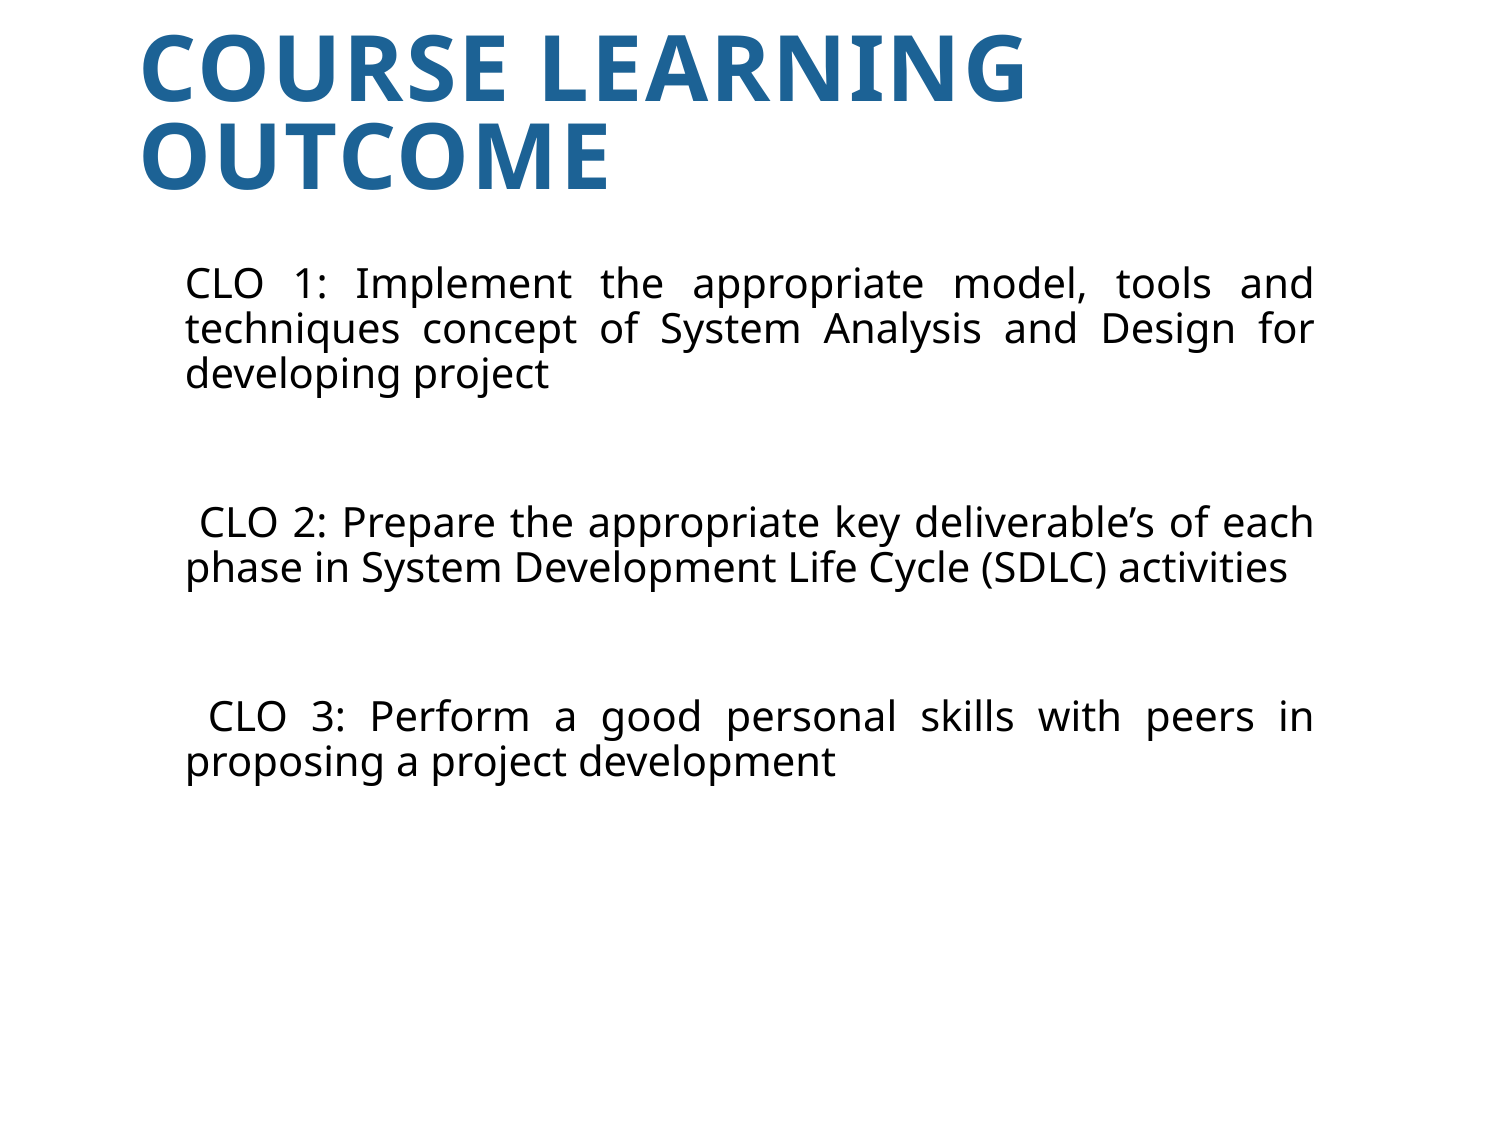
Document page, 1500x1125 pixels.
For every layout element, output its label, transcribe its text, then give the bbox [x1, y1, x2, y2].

list CLO 1: Implement the appropriate model, tools and techniques concept of System Analysis and Design for developing project CLO 2: Prepare the appropriate key deliverable’s of each phase in System Development Life Cycle (SDLC) activities CLO 3: Perform a good personal skills with peers in proposing a project development [162, 255, 1323, 1029]
title Course Learning Outcome [123, 37, 1182, 201]
